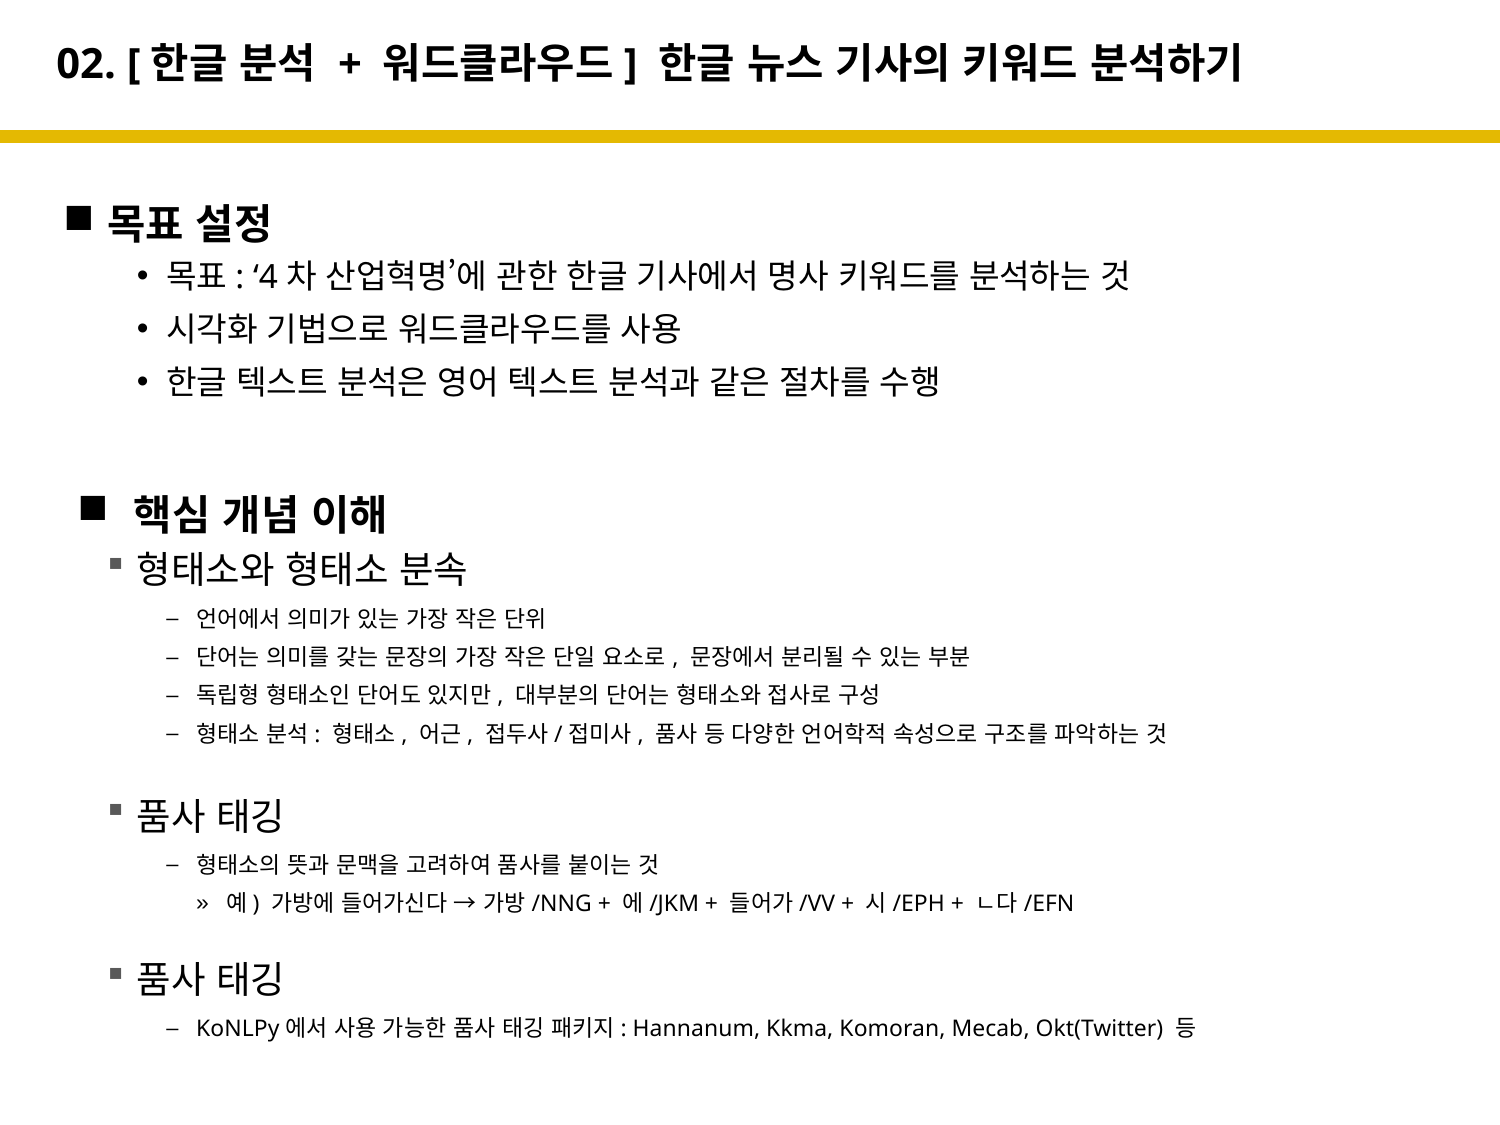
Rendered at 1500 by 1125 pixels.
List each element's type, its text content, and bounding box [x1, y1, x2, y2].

list 목표 설정 목표: ‘4차 산업혁명’에 관한 한글 기사에서 명사 키워드를 분석하는 것 시각화 기법으로 워드클라우드를 사용 한글 텍스트 분석은 영어 텍스트 분석과 같은 절차를 수행 핵심 개념 이해 형태소와 형태소 분속 언어에서 의미가 있는 가장 작은 단위 단어는 의미를 갖는 문장의 가장 작은 단일 요소로, 문장에서 분리될 수 있는 부분 독립형 형태소인 단어도 있지만, 대부분의 단어는 형태소와 접사로 구성 형태소 분석: 형태소, 어근, 접두사/접미사, 품사 등 다양한 언어학적 속성으로 구조를 파악하는 것 품사 태깅 형태소의 뜻과 문맥을 고려하여 품사를 붙이는 것 예) 가방에 들어가신다 → 가방/NNG + 에/JKM + 들어가/VV + 시/EPH + ㄴ다/EFN 품사 태깅 KoNLPy에서 사용 가능한 품사 태깅 패키지: Hannanum, Kkma, Komoran, Mecab, Okt(Twitter) 등 [48, 165, 1467, 1064]
title 02. [한글 분석 + 워드클라우드] 한글 뉴스 기사의 키워드 분석하기 [41, 17, 1341, 107]
